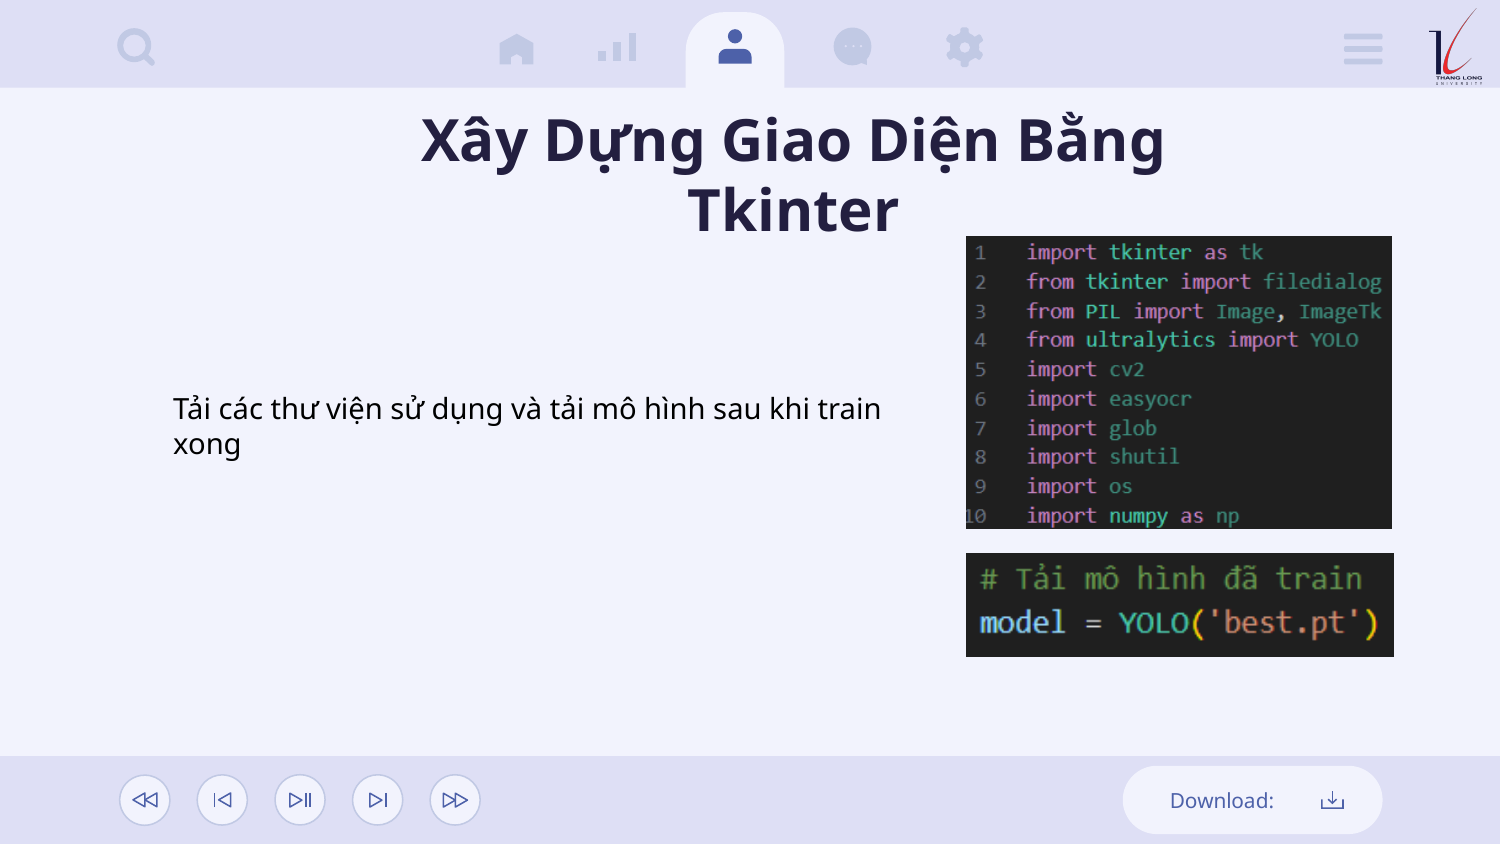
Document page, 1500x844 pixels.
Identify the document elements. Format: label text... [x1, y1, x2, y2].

text_box Xây Dựng Giao Diện Bằng Tkinter [308, 95, 1279, 251]
picture [966, 553, 1394, 657]
picture [966, 236, 1392, 529]
picture [1429, 8, 1482, 85]
text_box Tải các thư viện sử dụng và tải mô hình sau khi train xong [158, 382, 909, 468]
